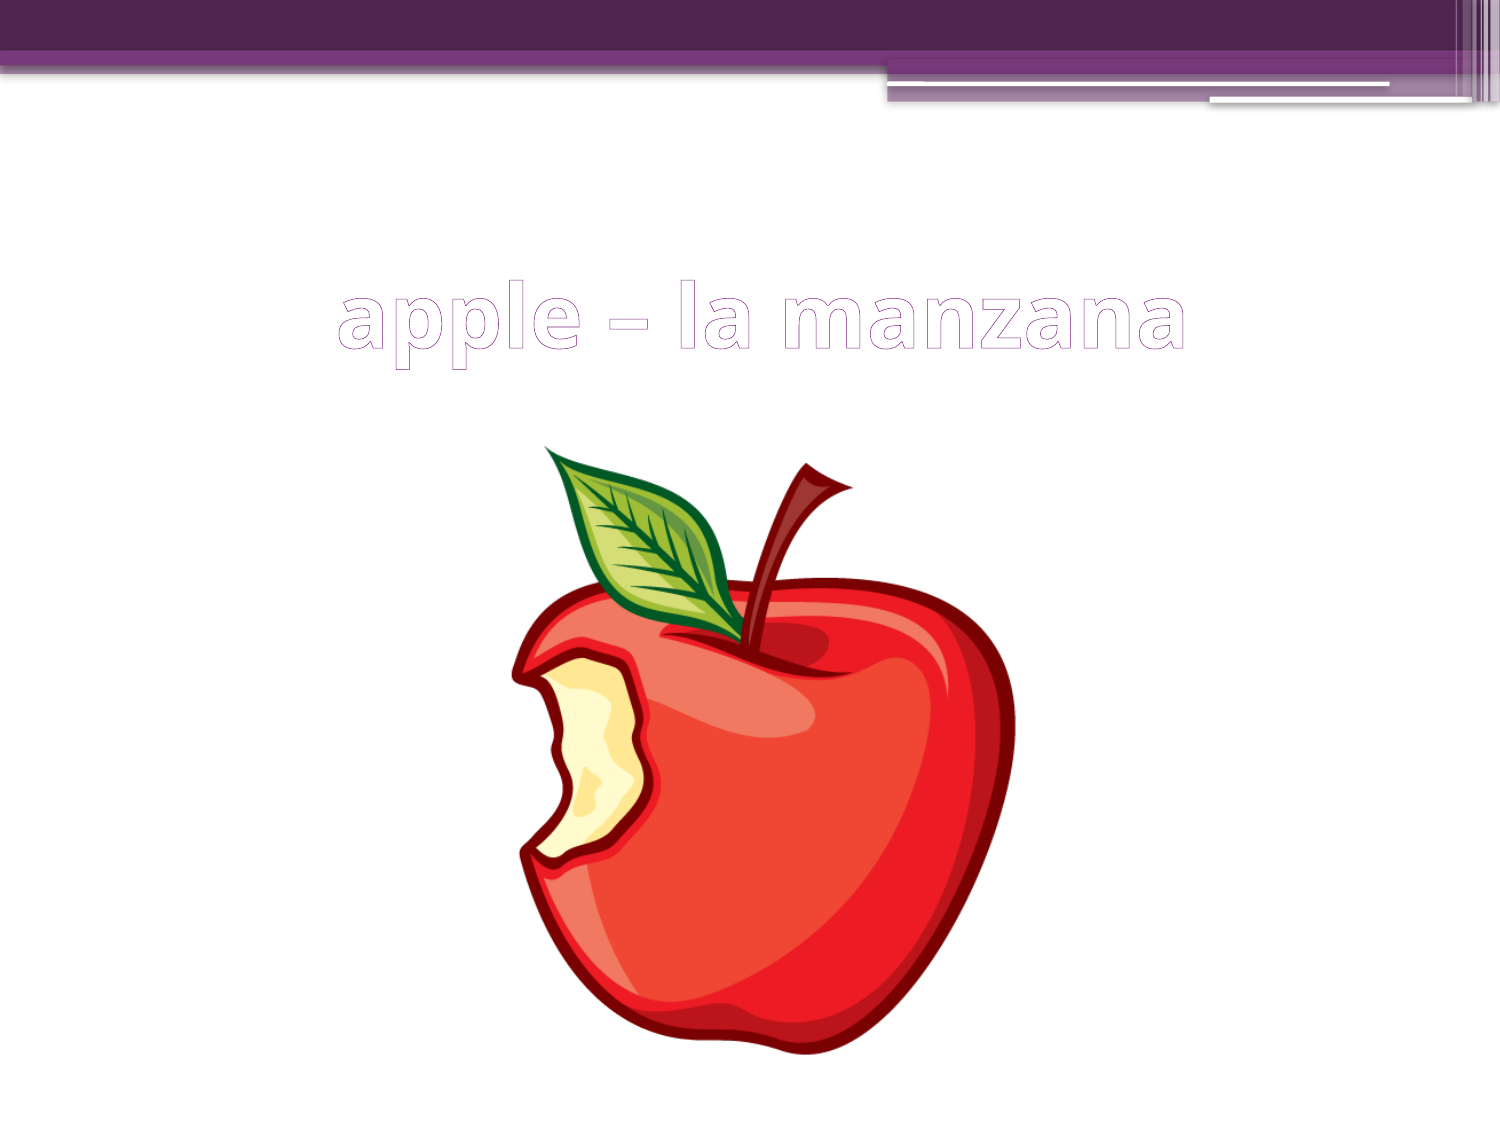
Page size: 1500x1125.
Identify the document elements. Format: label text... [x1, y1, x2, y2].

title apple – la manzana [125, 149, 1400, 374]
picture [449, 437, 1082, 1065]
